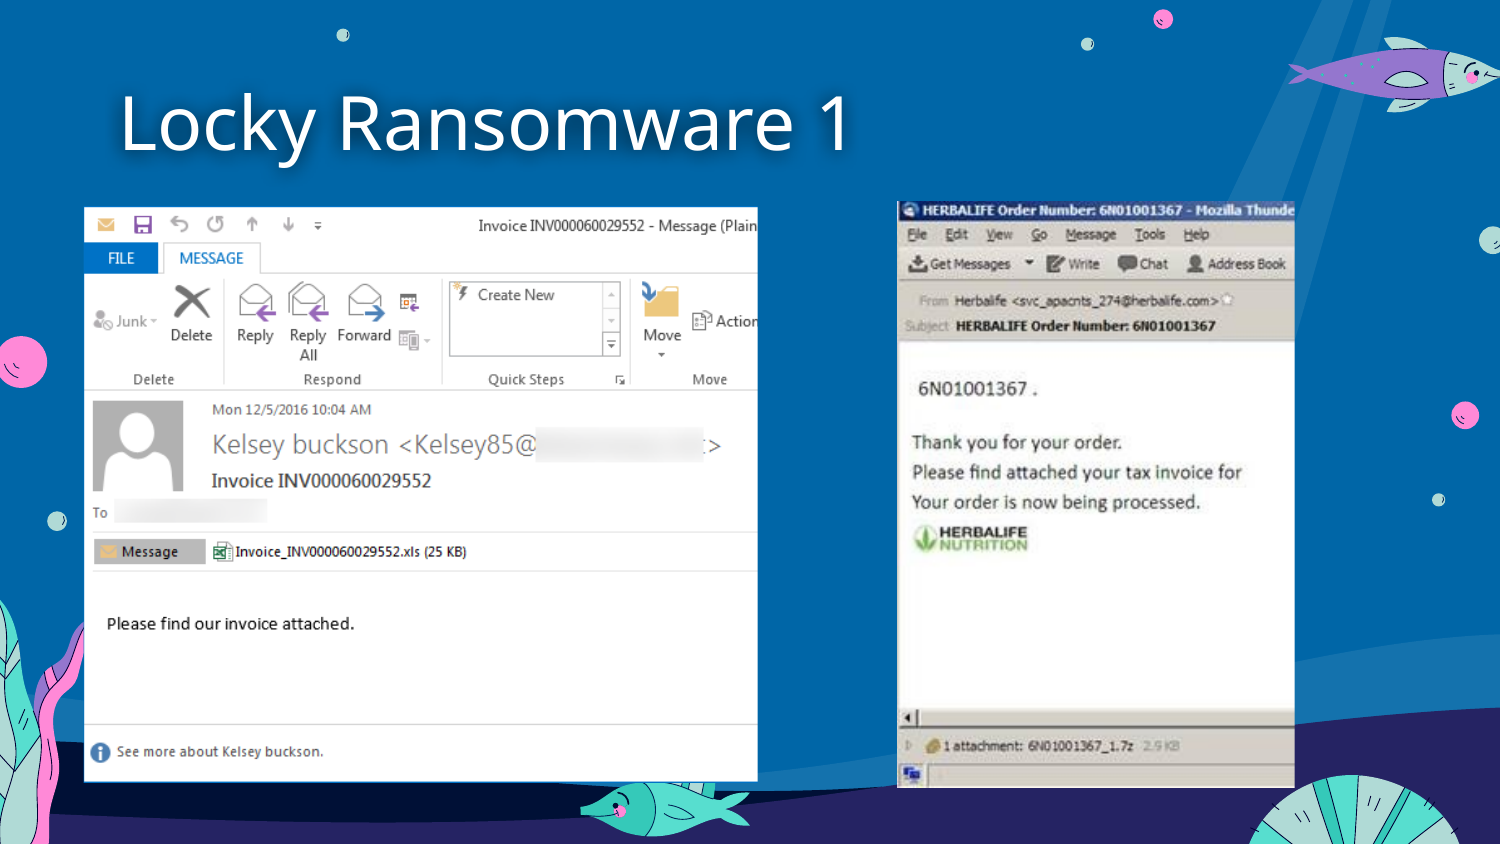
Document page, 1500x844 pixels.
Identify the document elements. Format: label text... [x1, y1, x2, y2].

title Locky Ransomware 1 [118, 72, 1382, 167]
picture [83, 206, 758, 783]
picture [896, 201, 1295, 788]
